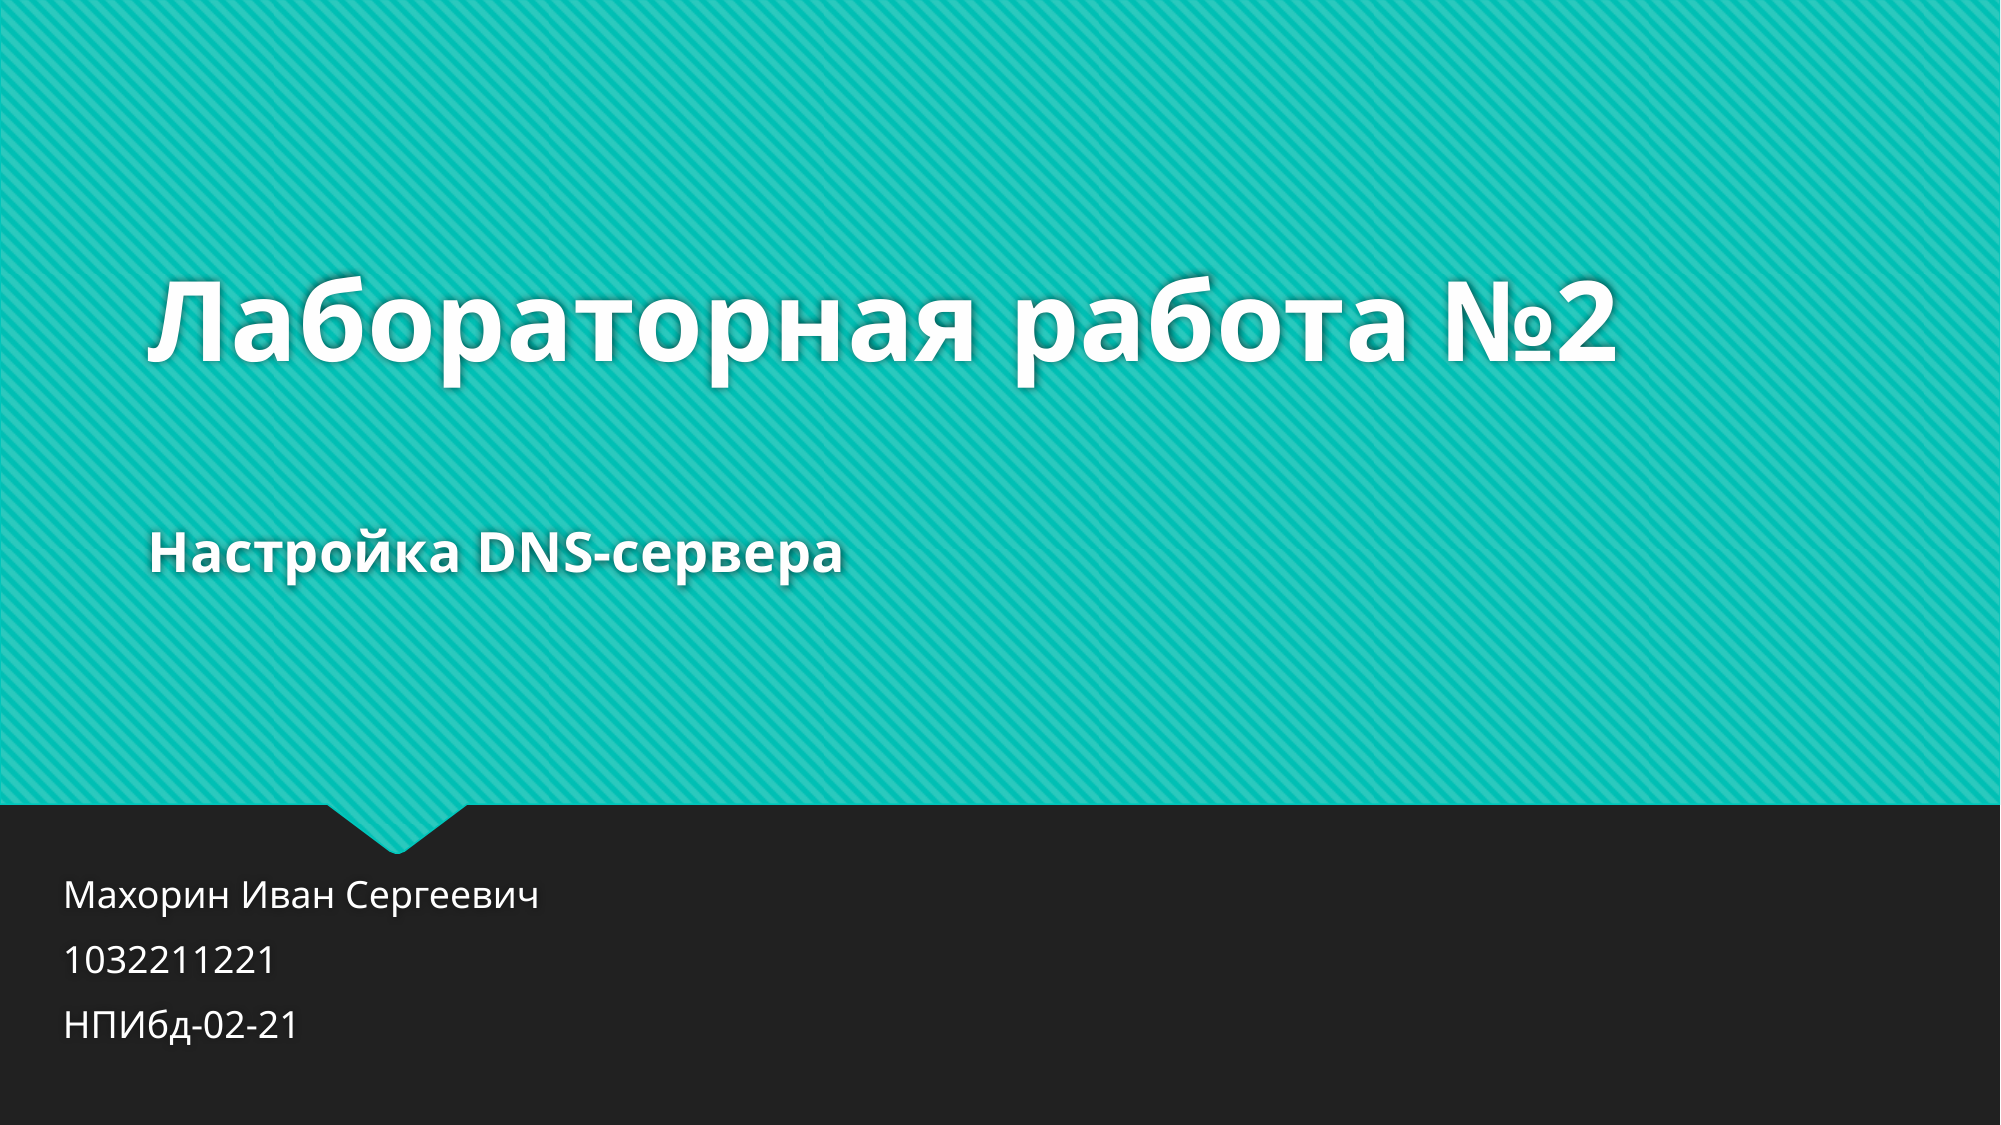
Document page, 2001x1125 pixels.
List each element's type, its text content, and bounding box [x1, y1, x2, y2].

title Лабораторная работа №2 Настройка DNS-сервера [132, 237, 1868, 726]
subtitle Махорин Иван Сергеевич 1032211221 НПИбд-02-21 [47, 863, 1783, 1097]
